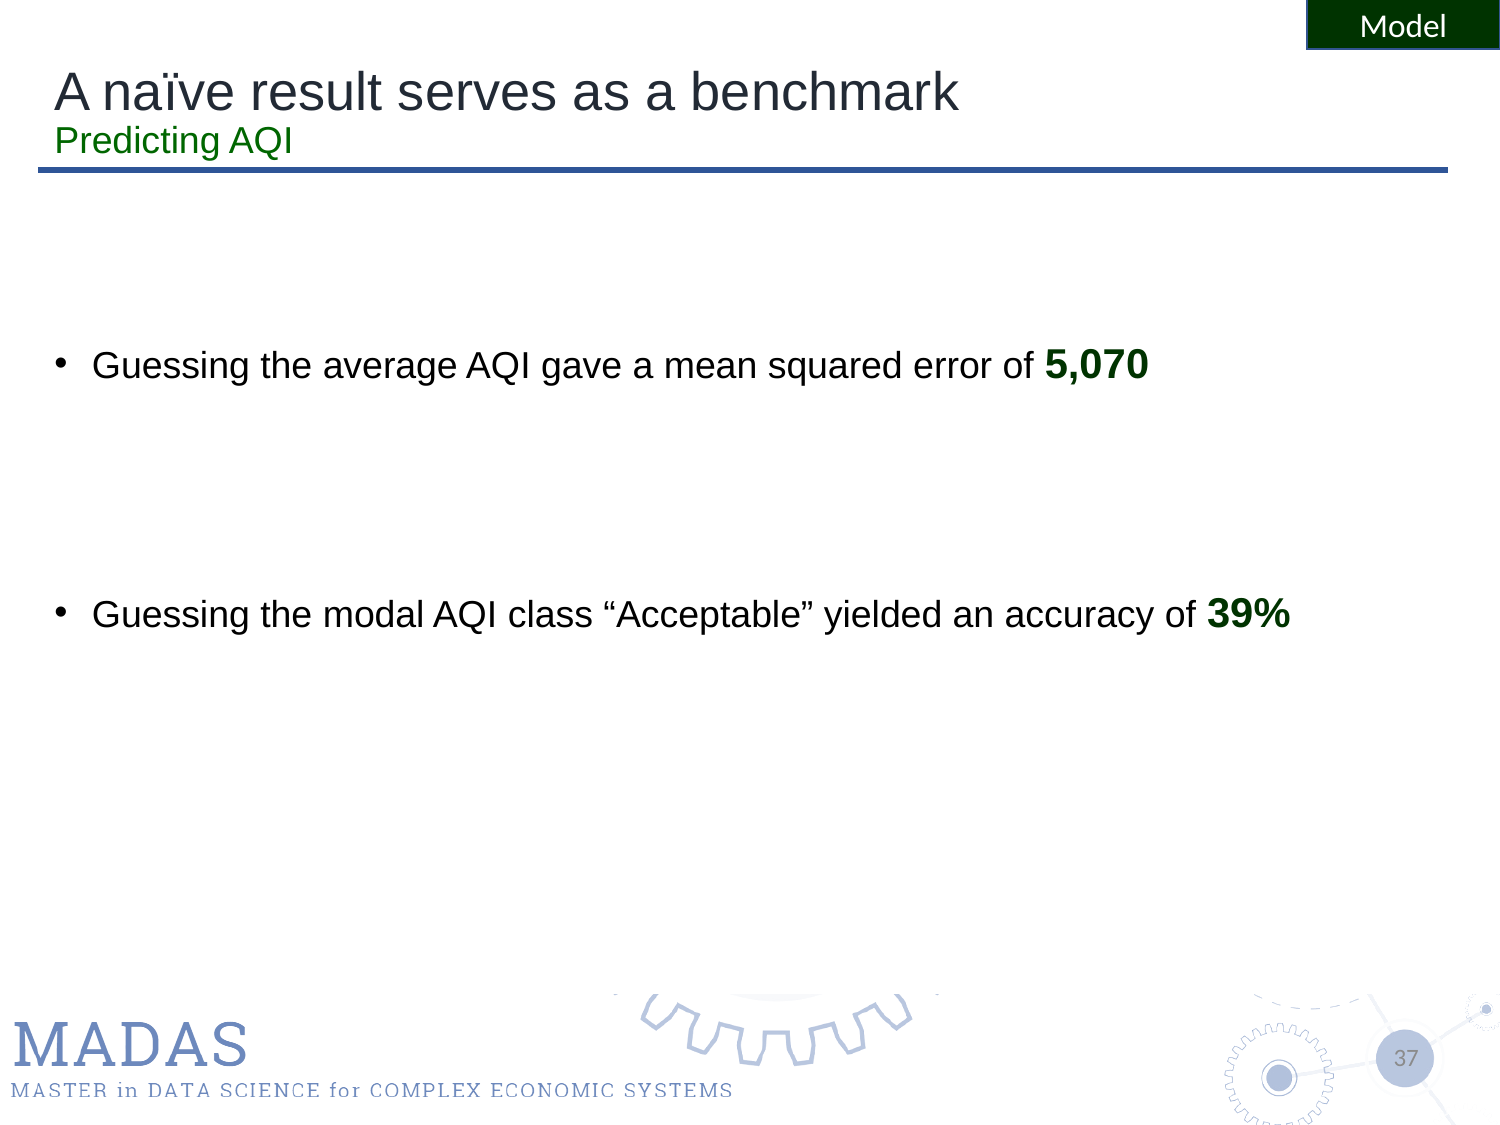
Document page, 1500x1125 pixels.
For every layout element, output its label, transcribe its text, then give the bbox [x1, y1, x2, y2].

text_box Model [1306, 0, 1500, 50]
title A naïve result serves as a benchmark Predicting AQI [39, 25, 1449, 170]
list Guessing the average AQI gave a mean squared error of 5,070 Guessing the modal AQI class “Acceptable” yielded an accuracy of 39% [39, 207, 1468, 995]
